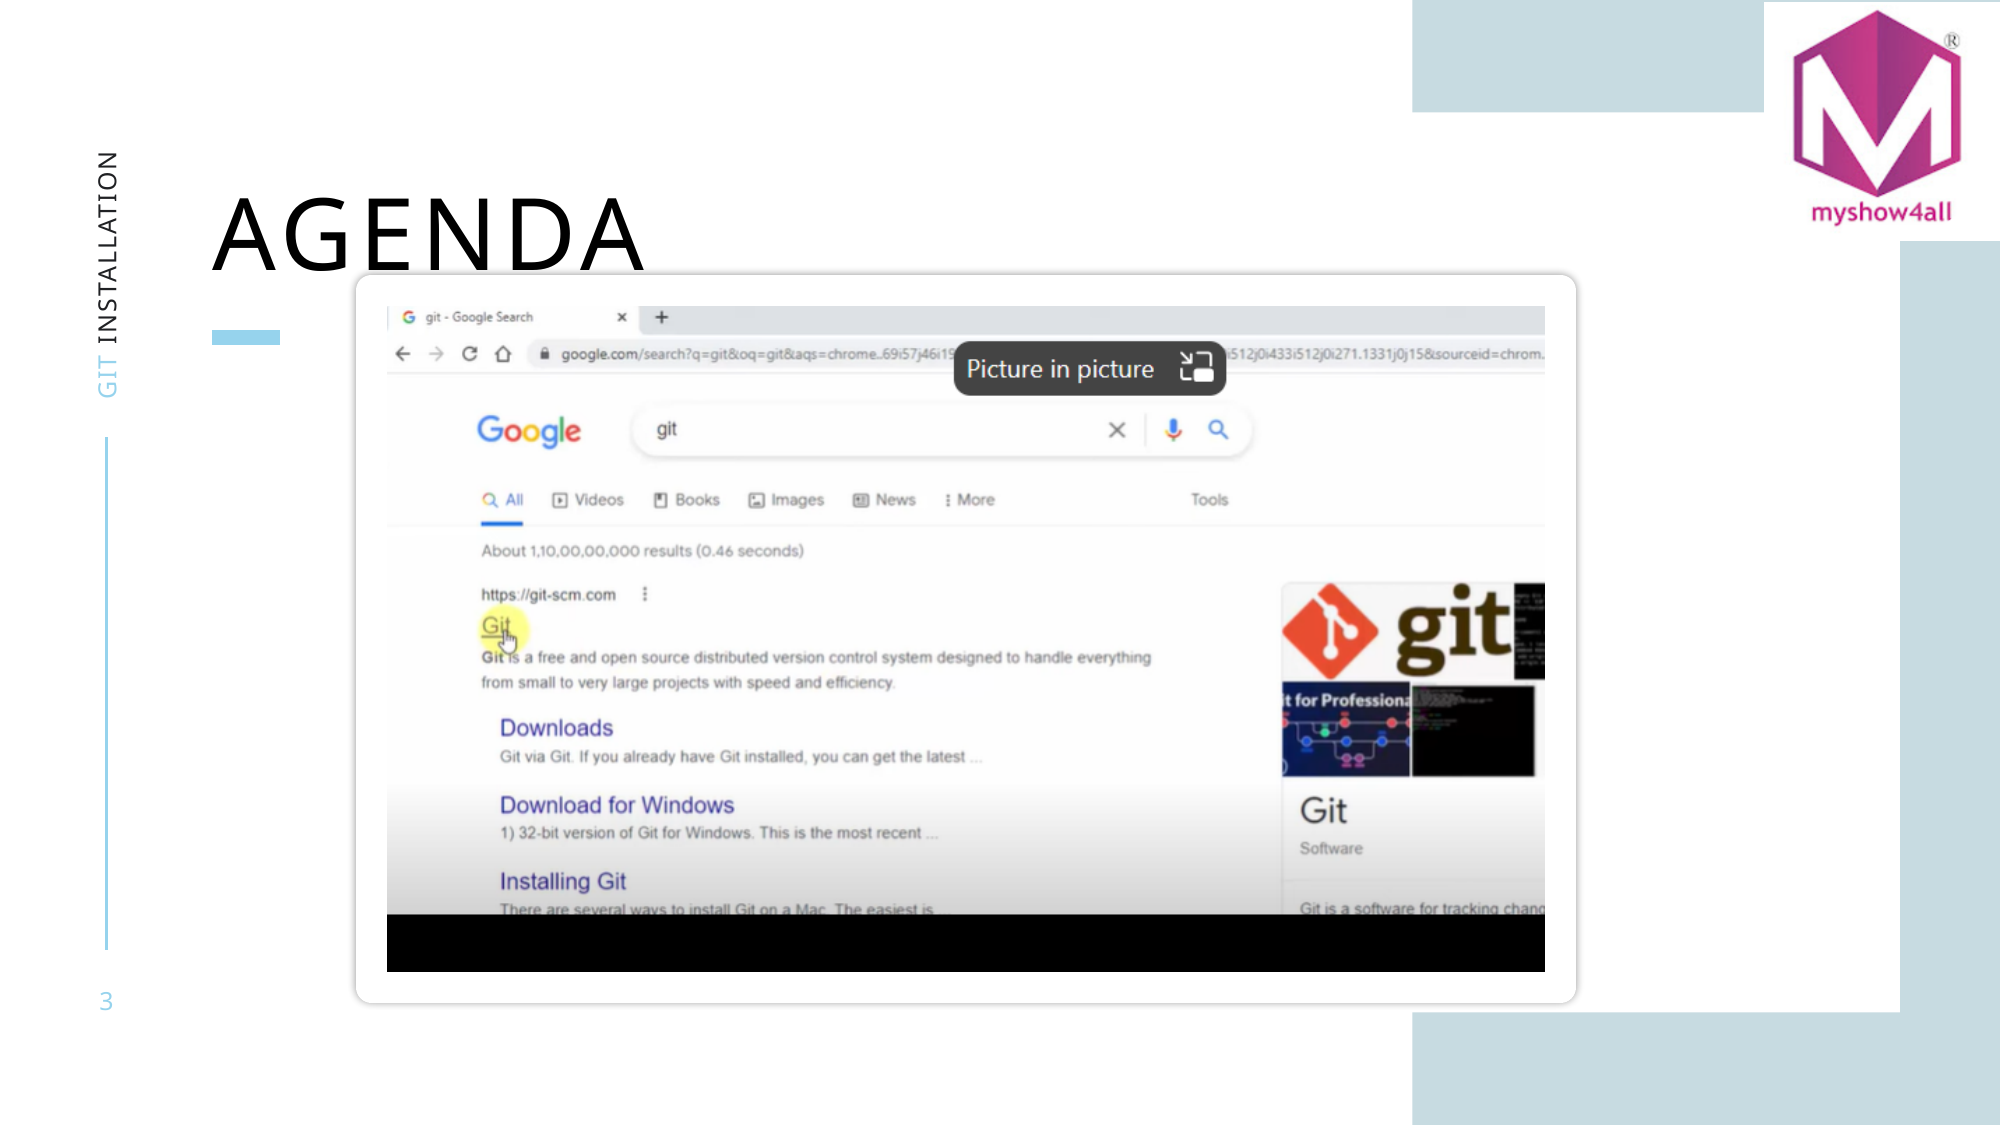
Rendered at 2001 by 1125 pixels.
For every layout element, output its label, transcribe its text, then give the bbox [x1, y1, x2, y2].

picture [387, 305, 1545, 972]
title Agenda [212, 184, 850, 275]
picture [1764, 2, 2000, 241]
footer GIT installation [90, 107, 122, 400]
slide_number 3 [68, 987, 144, 1018]
